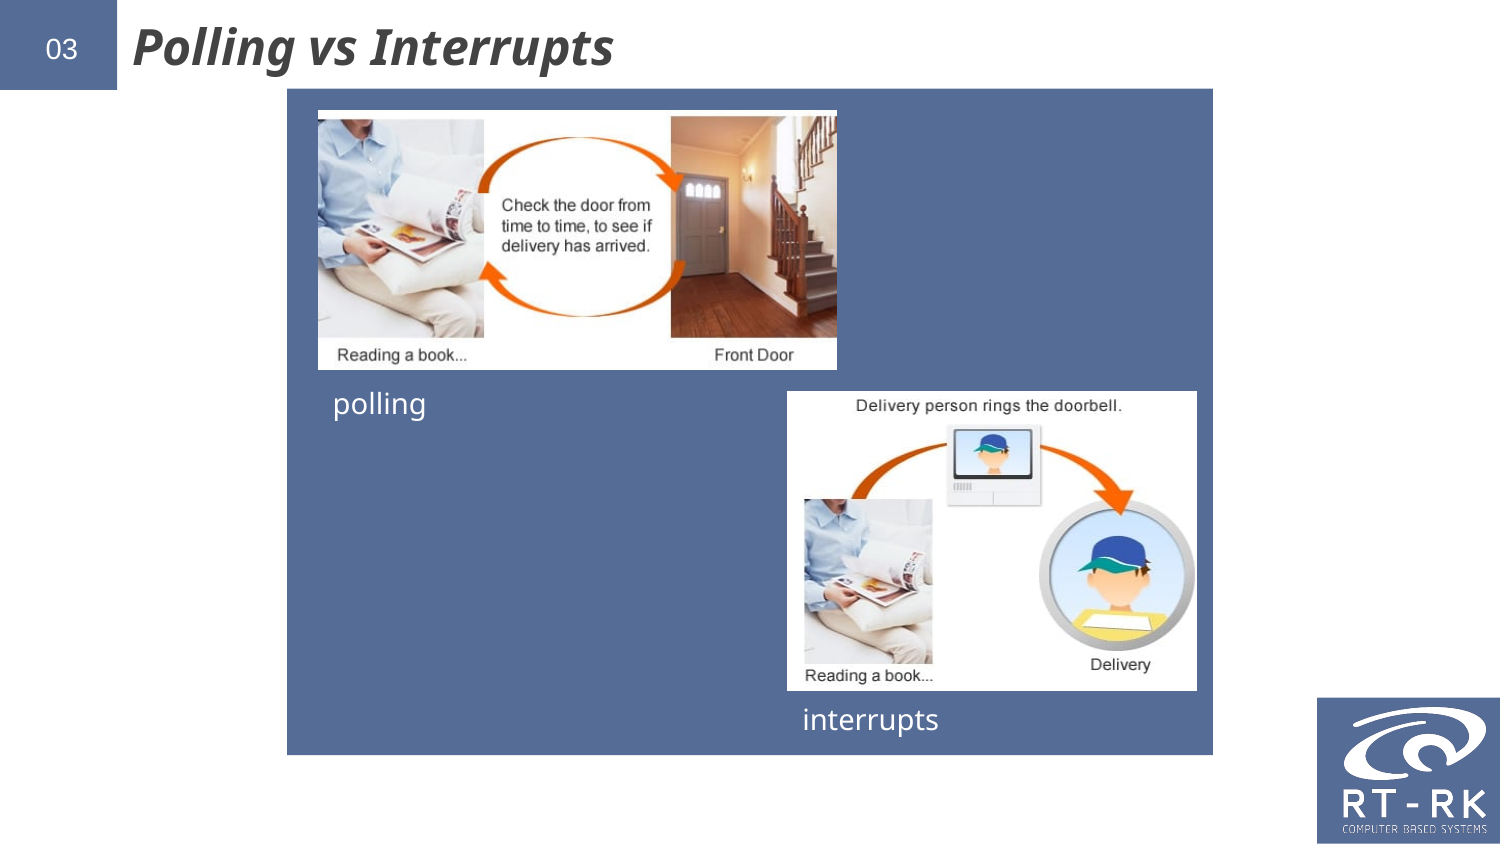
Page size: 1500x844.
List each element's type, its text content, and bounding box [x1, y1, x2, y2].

text_box [94, 0, 118, 90]
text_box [1316, 697, 1500, 844]
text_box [317, 109, 837, 429]
text_box 03 [0, 0, 94, 95]
title Polling vs Interrupts [118, 0, 1453, 80]
text_box [285, 86, 1215, 757]
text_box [787, 390, 1197, 749]
